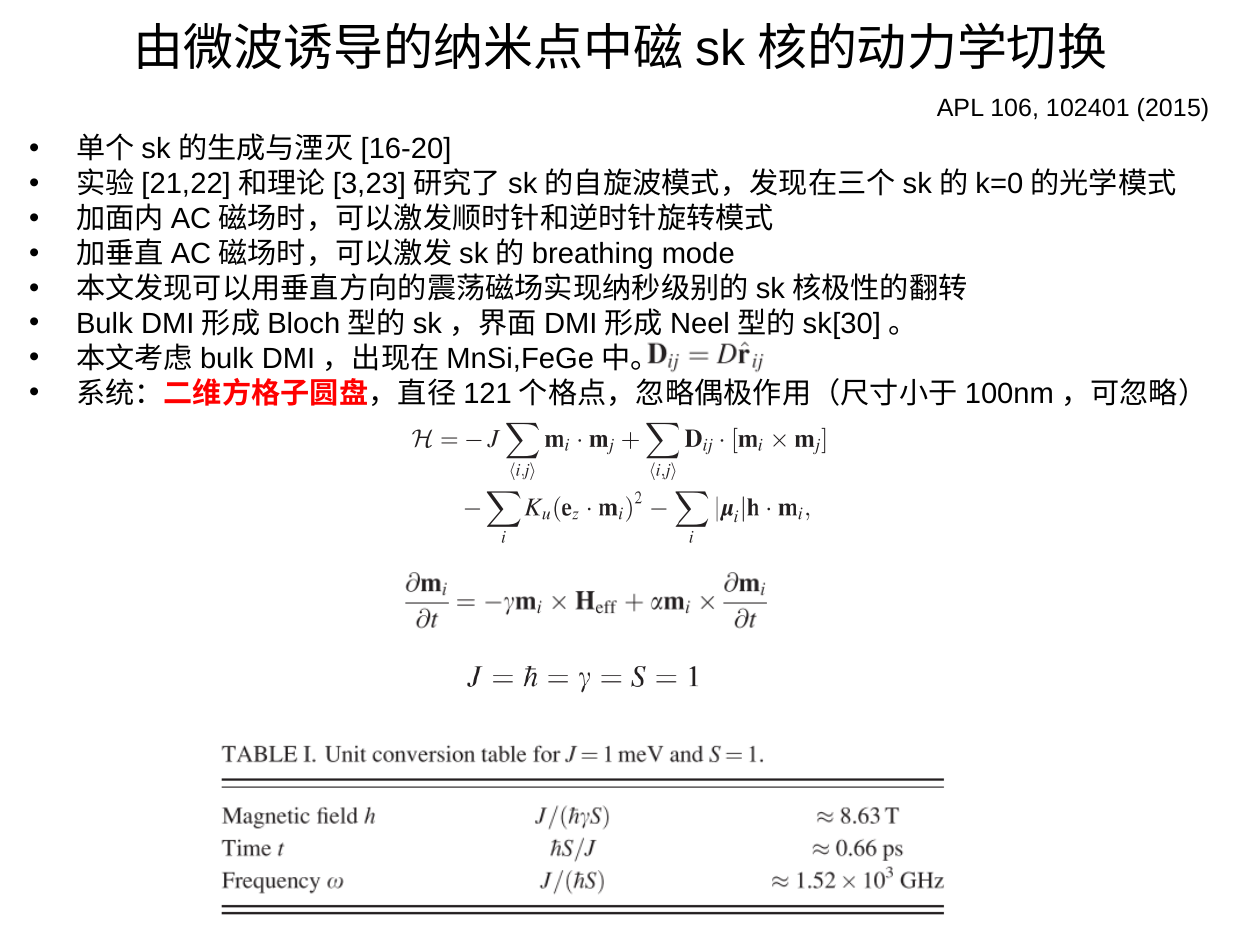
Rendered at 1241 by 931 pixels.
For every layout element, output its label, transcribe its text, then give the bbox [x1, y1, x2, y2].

picture [407, 419, 834, 547]
text_box APL 106, 102401 (2015) [922, 83, 1238, 129]
picture [643, 338, 769, 376]
picture [395, 567, 769, 636]
picture [461, 656, 706, 698]
text_box 单个sk的生成与湮灭[16-20] 实验[21,22]和理论[3,23]研究了sk的自旋波模式，发现在三个sk的k=0的光学模式 加面内AC磁场时，可以激发顺时针和逆时针旋转模式 加垂直AC磁场时，可以激发sk的breathing mode 本文发现可以用垂直方向的震荡磁场实现纳秒级别的sk核极性的翻转 Bulk DMI形成Bloch型的sk，界面DMI形成Neel型的sk[30]。 本文考虑bulk DMI，出现在MnSi,FeGe中。 系统：二维方格子圆盘，直径121个格点，忽略偶极作用（尺寸小于100nm，可忽略） [14, 122, 1222, 417]
picture [215, 738, 951, 927]
text_box 由微波诱导的纳米点中磁sk核的动力学切换 [118, 8, 1122, 83]
